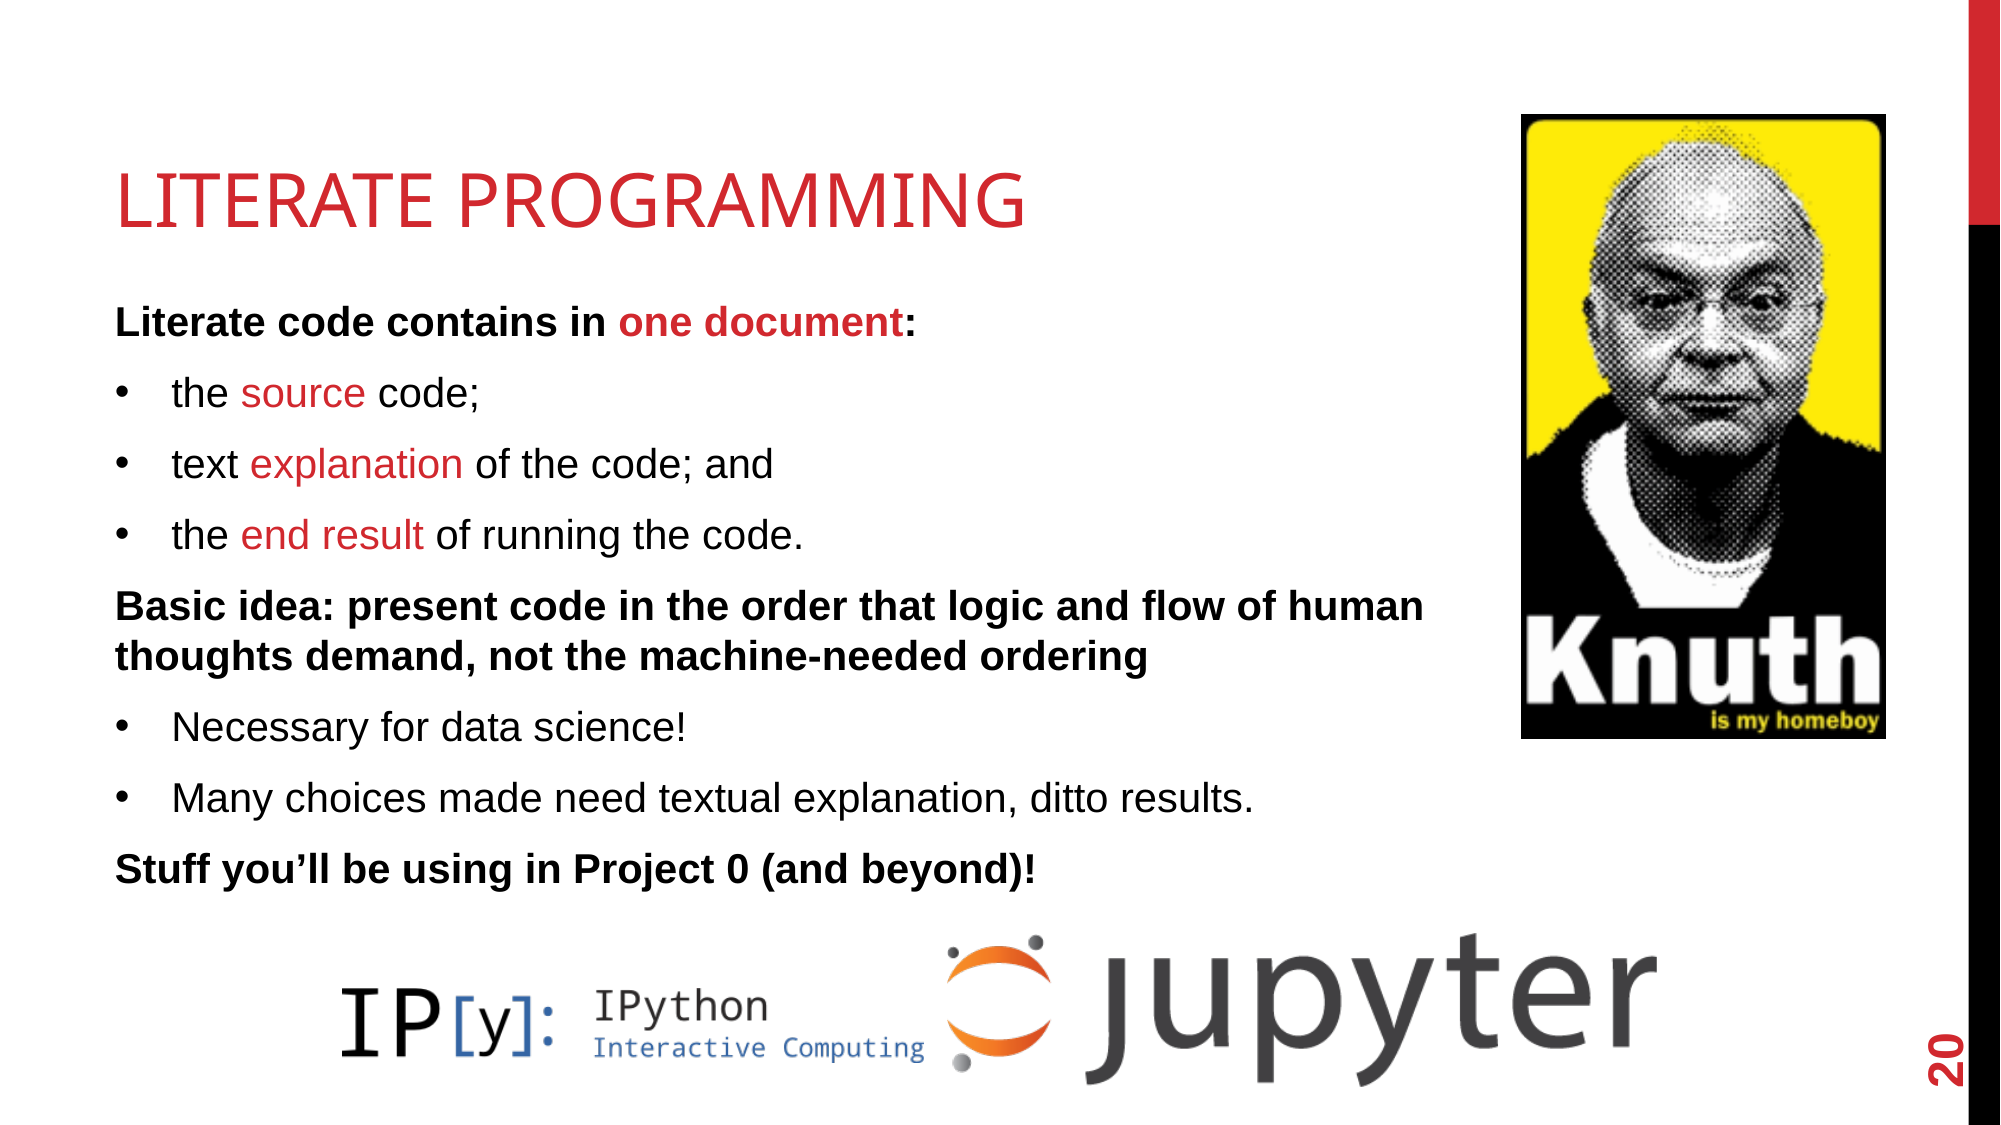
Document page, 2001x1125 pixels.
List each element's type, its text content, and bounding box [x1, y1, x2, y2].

slide_number ‹#› [1903, 887, 1984, 1104]
title LITERATE PROGRAMMING [99, 25, 1367, 250]
list Literate code contains in one document: the source code; text explanation of the code; and the end result of running the code. Basic idea: present code in the order that logic and flow of human thoughts demand, not the machine-needed ordering Necessary for data science! Many choices made need textual explanation, ditto results. Stuff you’ll be using in Project 0 (and beyond)! [99, 287, 1551, 1005]
picture [1520, 113, 1886, 740]
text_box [341, 932, 1658, 1089]
